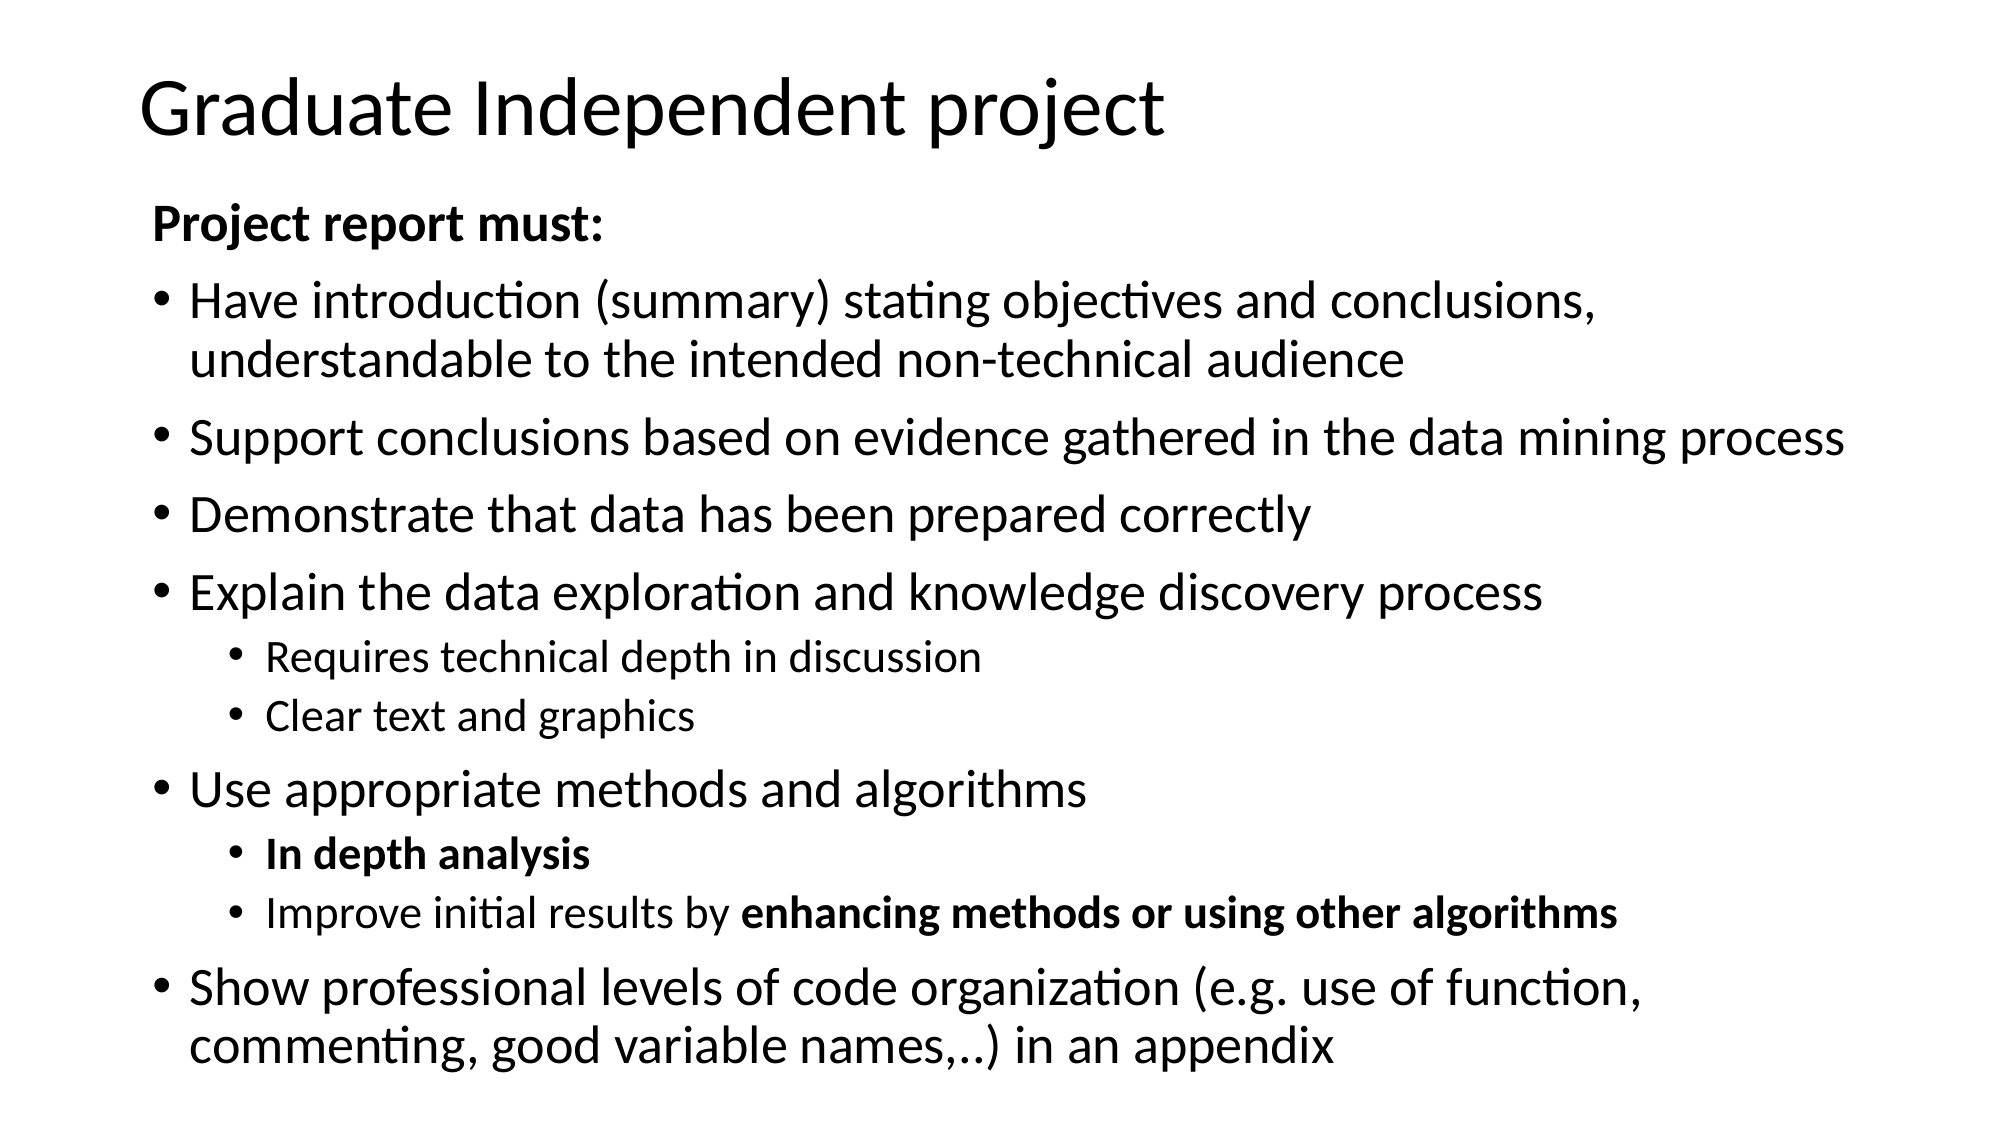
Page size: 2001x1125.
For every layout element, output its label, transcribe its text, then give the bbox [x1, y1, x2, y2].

title Graduate Independent project [124, 0, 1850, 218]
list Project report must: Have introduction (summary) stating objectives and conclusions, understandable to the intended non-technical audience Support conclusions based on evidence gathered in the data mining process Demonstrate that data has been prepared correctly Explain the data exploration and knowledge discovery process Requires technical depth in discussion Clear text and graphics Use appropriate methods and algorithms In depth analysis Improve initial results by enhancing methods or using other algorithms Show professional levels of code organization (e.g. use of function, commenting, good variable names,..) in an appendix [137, 186, 1863, 1108]
